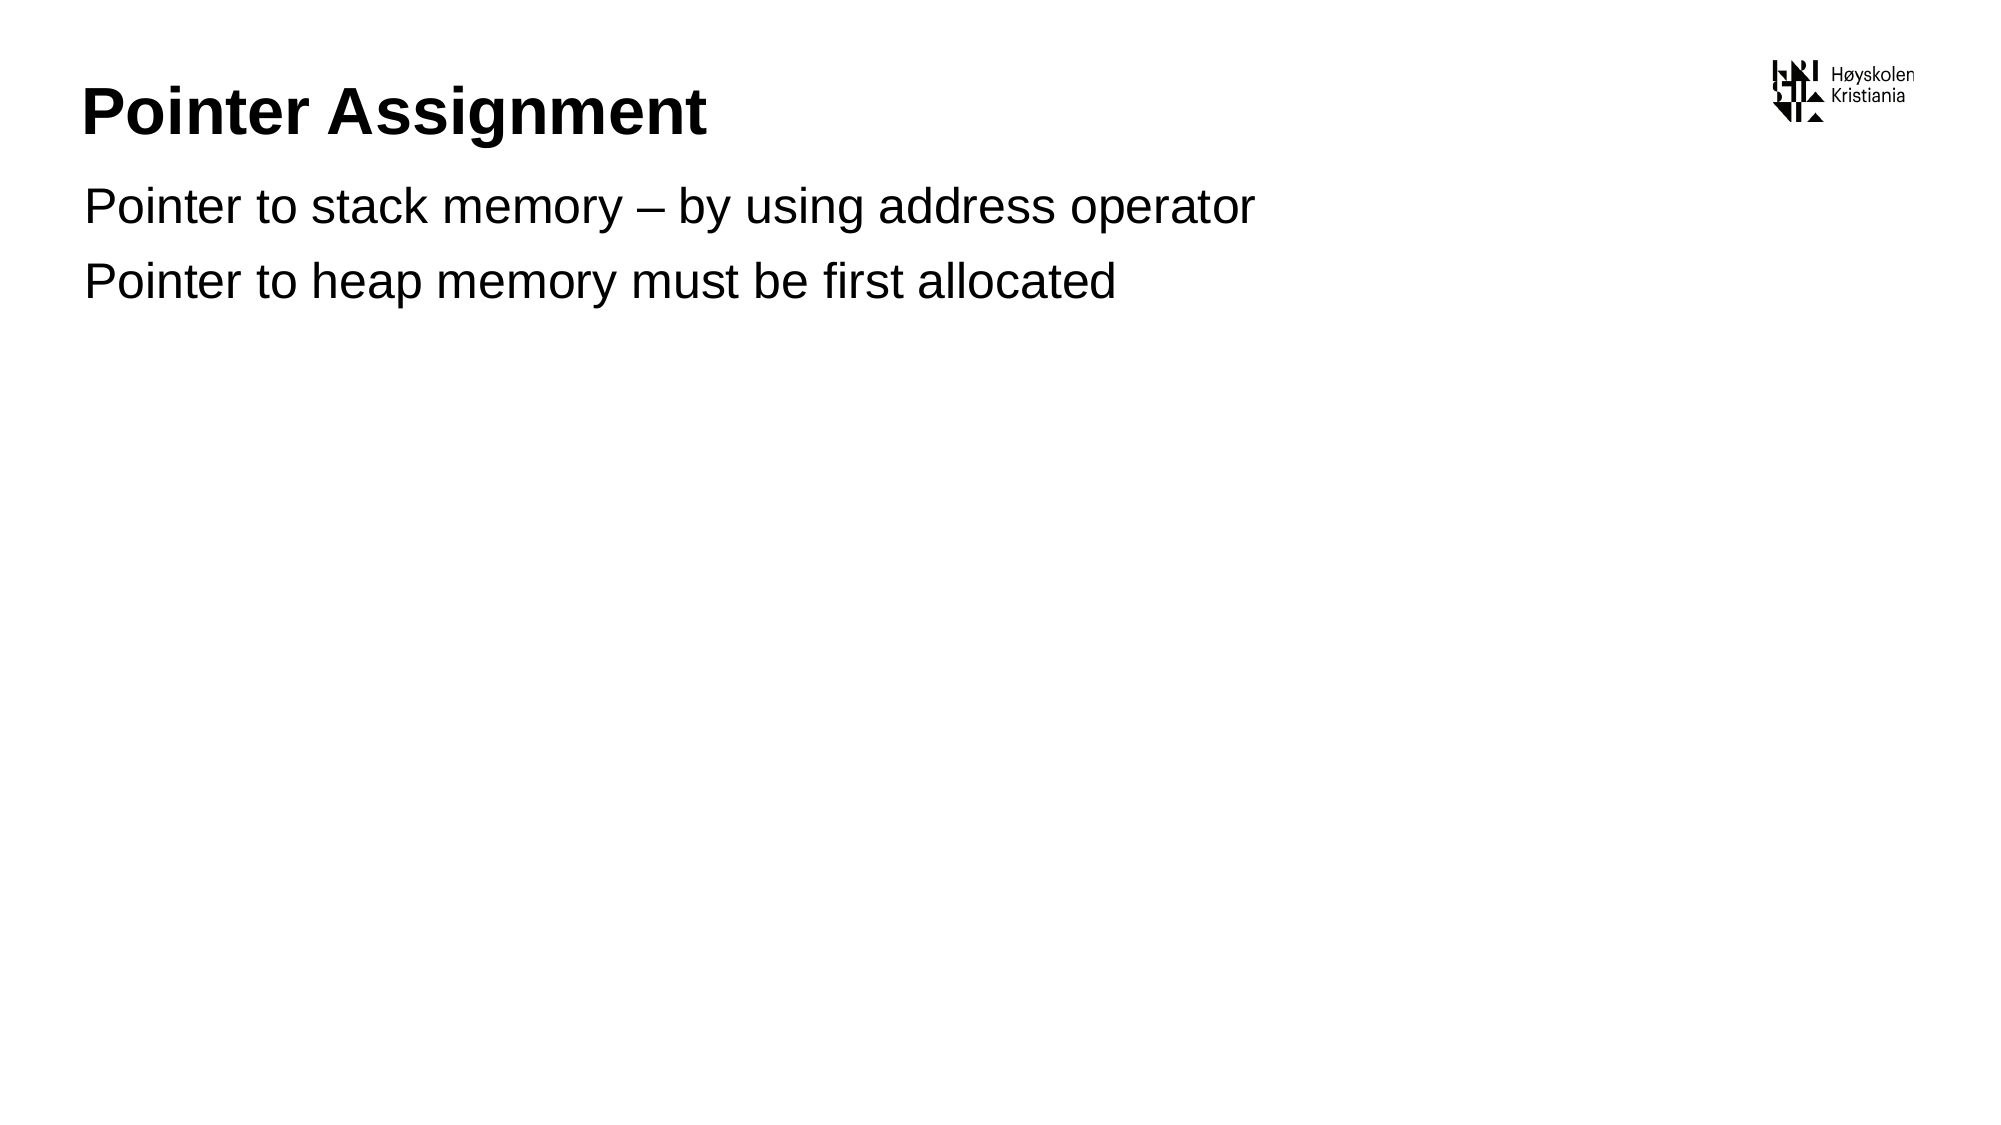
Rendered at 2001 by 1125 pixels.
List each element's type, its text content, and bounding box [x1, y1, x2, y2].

list Pointer to stack memory – by using address operator Pointer to heap memory must be first allocated [66, 172, 1828, 1035]
title Pointer Assignment [66, 69, 1547, 172]
